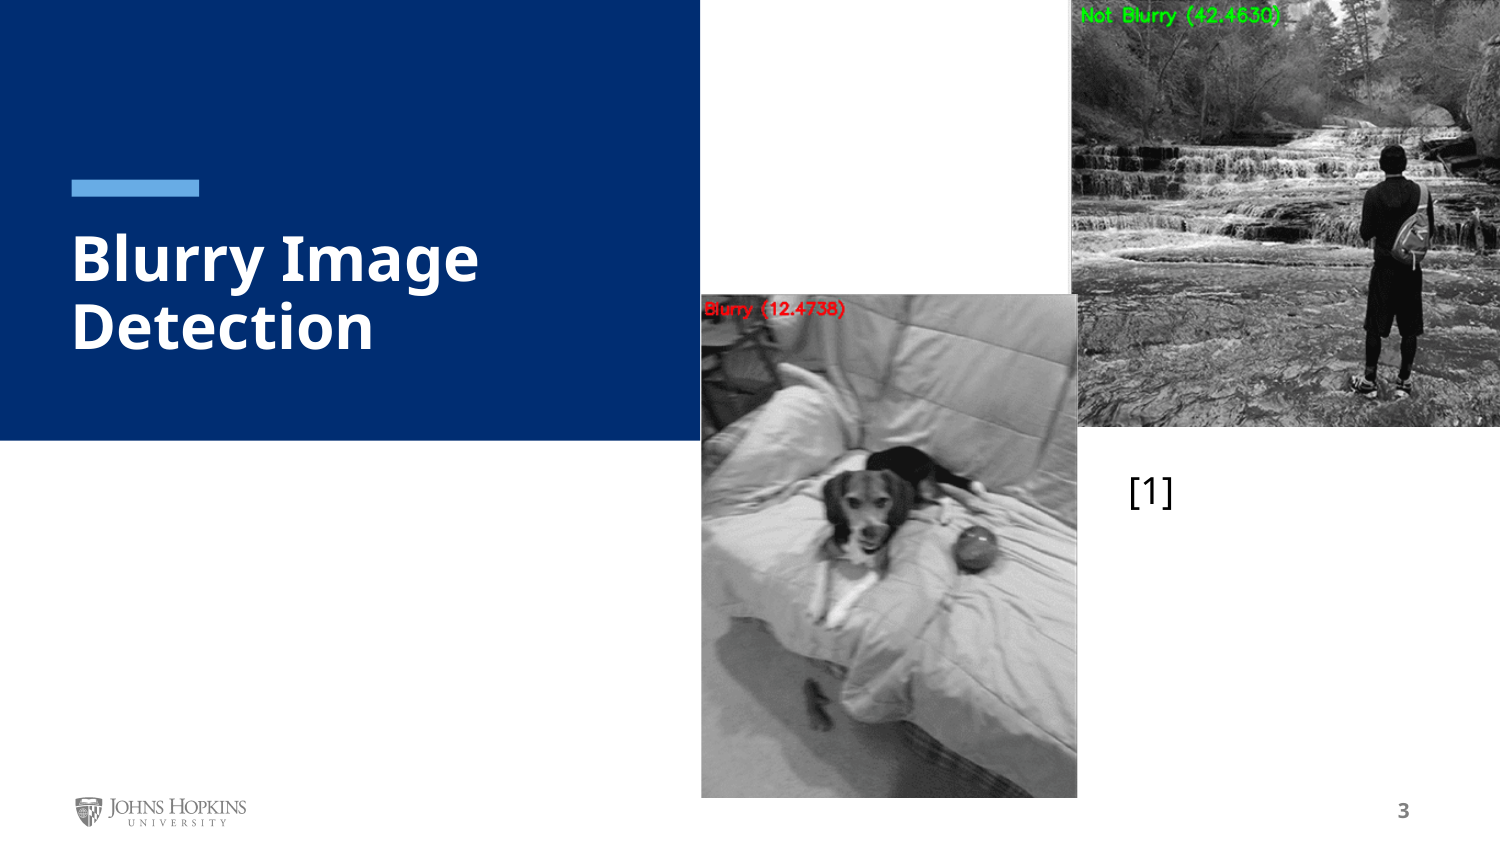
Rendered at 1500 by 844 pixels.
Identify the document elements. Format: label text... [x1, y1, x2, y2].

picture [701, 0, 1500, 798]
list Blurry Image Detection [55, 220, 645, 315]
text_box [1] [1113, 460, 1190, 520]
